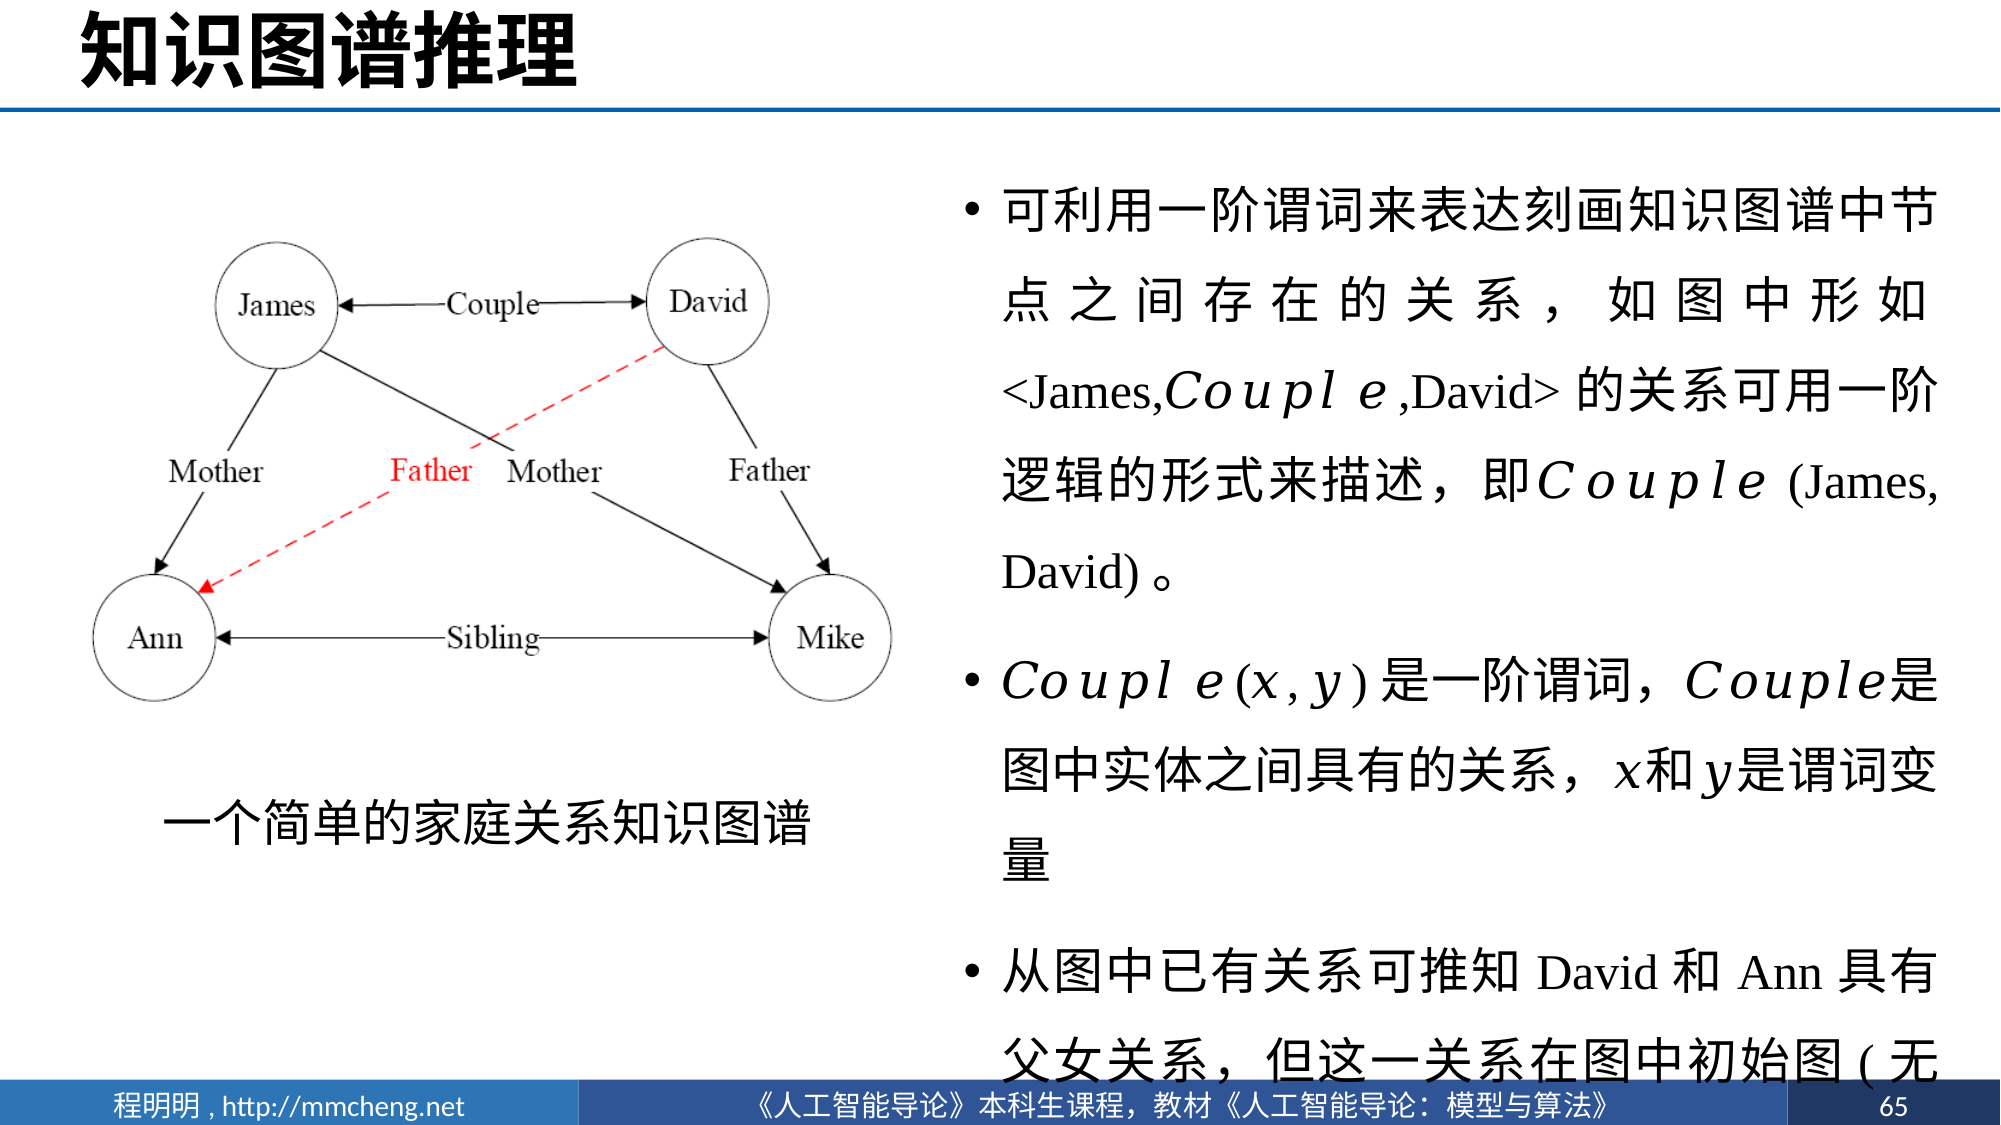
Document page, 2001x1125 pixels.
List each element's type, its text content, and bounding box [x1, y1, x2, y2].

title 知识图谱推理 [64, 0, 2000, 110]
list 可利用一阶谓词来表达刻画知识图谱中节点之间存在的关系，如图中形如<James,𝐶𝑜𝑢𝑝𝑙𝑒,David>的关系可用一阶逻辑的形式来描述，即𝐶𝑜𝑢𝑝𝑙𝑒(James, David)。 𝐶𝑜𝑢𝑝𝑙𝑒(𝑥, 𝑦)是一阶谓词，𝐶𝑜𝑢𝑝𝑙𝑒是图中实体之间具有的关系，𝑥和𝑦是谓词变量 从图中已有关系可推知David和Ann具有父女关系，但这一关系在图中初始图(无红线)中并不存在，是需要推理的目标。 [948, 140, 1955, 1025]
picture [64, 209, 919, 723]
text_box 一个简单的家庭关系知识图谱 [148, 783, 828, 859]
